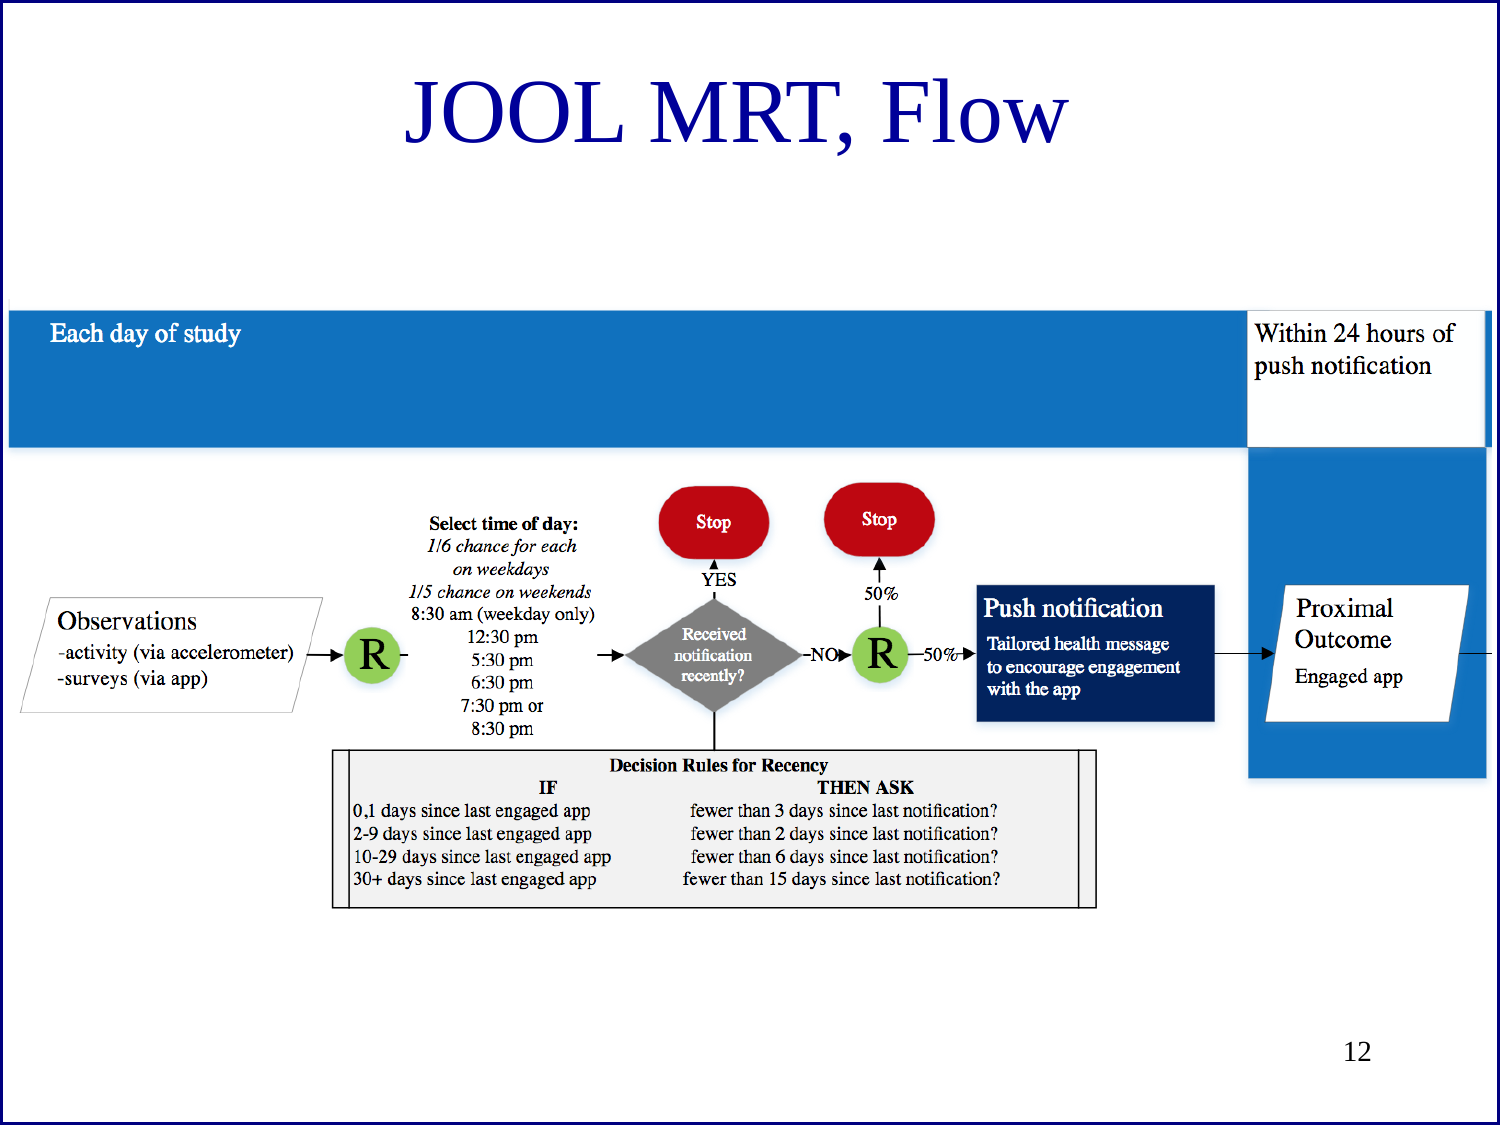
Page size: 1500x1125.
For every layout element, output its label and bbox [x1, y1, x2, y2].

picture [0, 299, 1492, 913]
text_box [0, 0, 1500, 1125]
